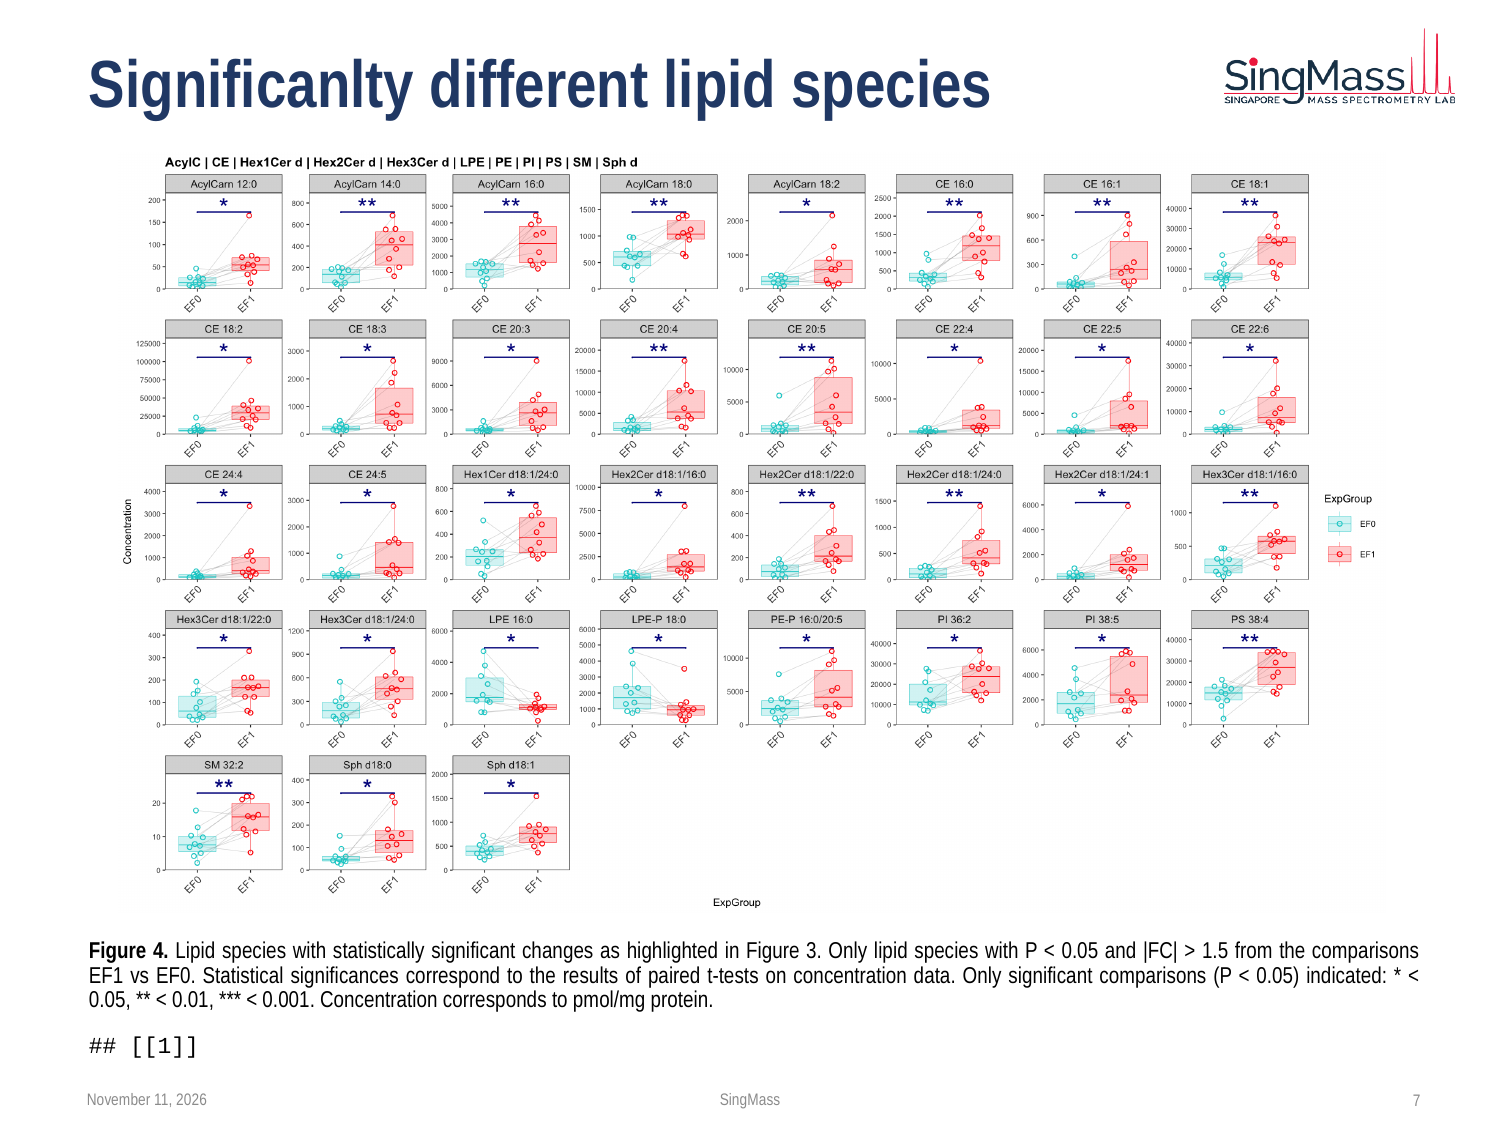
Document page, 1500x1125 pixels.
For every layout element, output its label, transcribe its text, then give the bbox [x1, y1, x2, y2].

list Figure 4. Lipid species with statistically significant changes as highlighted in Figure 3. Only lipid species with P < 0.05 and |FC| > 1.5 from the comparisons EF1 vs EF0. Statistical significances correspond to the results of paired t-tests on concentration data. Only significant comparisons (P < 0.05) indicated: * < 0.05, ** < 0.01, *** < 0.001. Concentration corresponds to pmol/mg protein. ## [[1]] [73, 931, 1436, 1065]
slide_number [71, 1083, 410, 1114]
picture [1224, 28, 1455, 104]
title Significanlty different lipid species [73, 35, 1436, 130]
footer SingMass [496, 1083, 1004, 1114]
picture [118, 151, 1386, 913]
slide_number ‹#› [1098, 1085, 1436, 1115]
